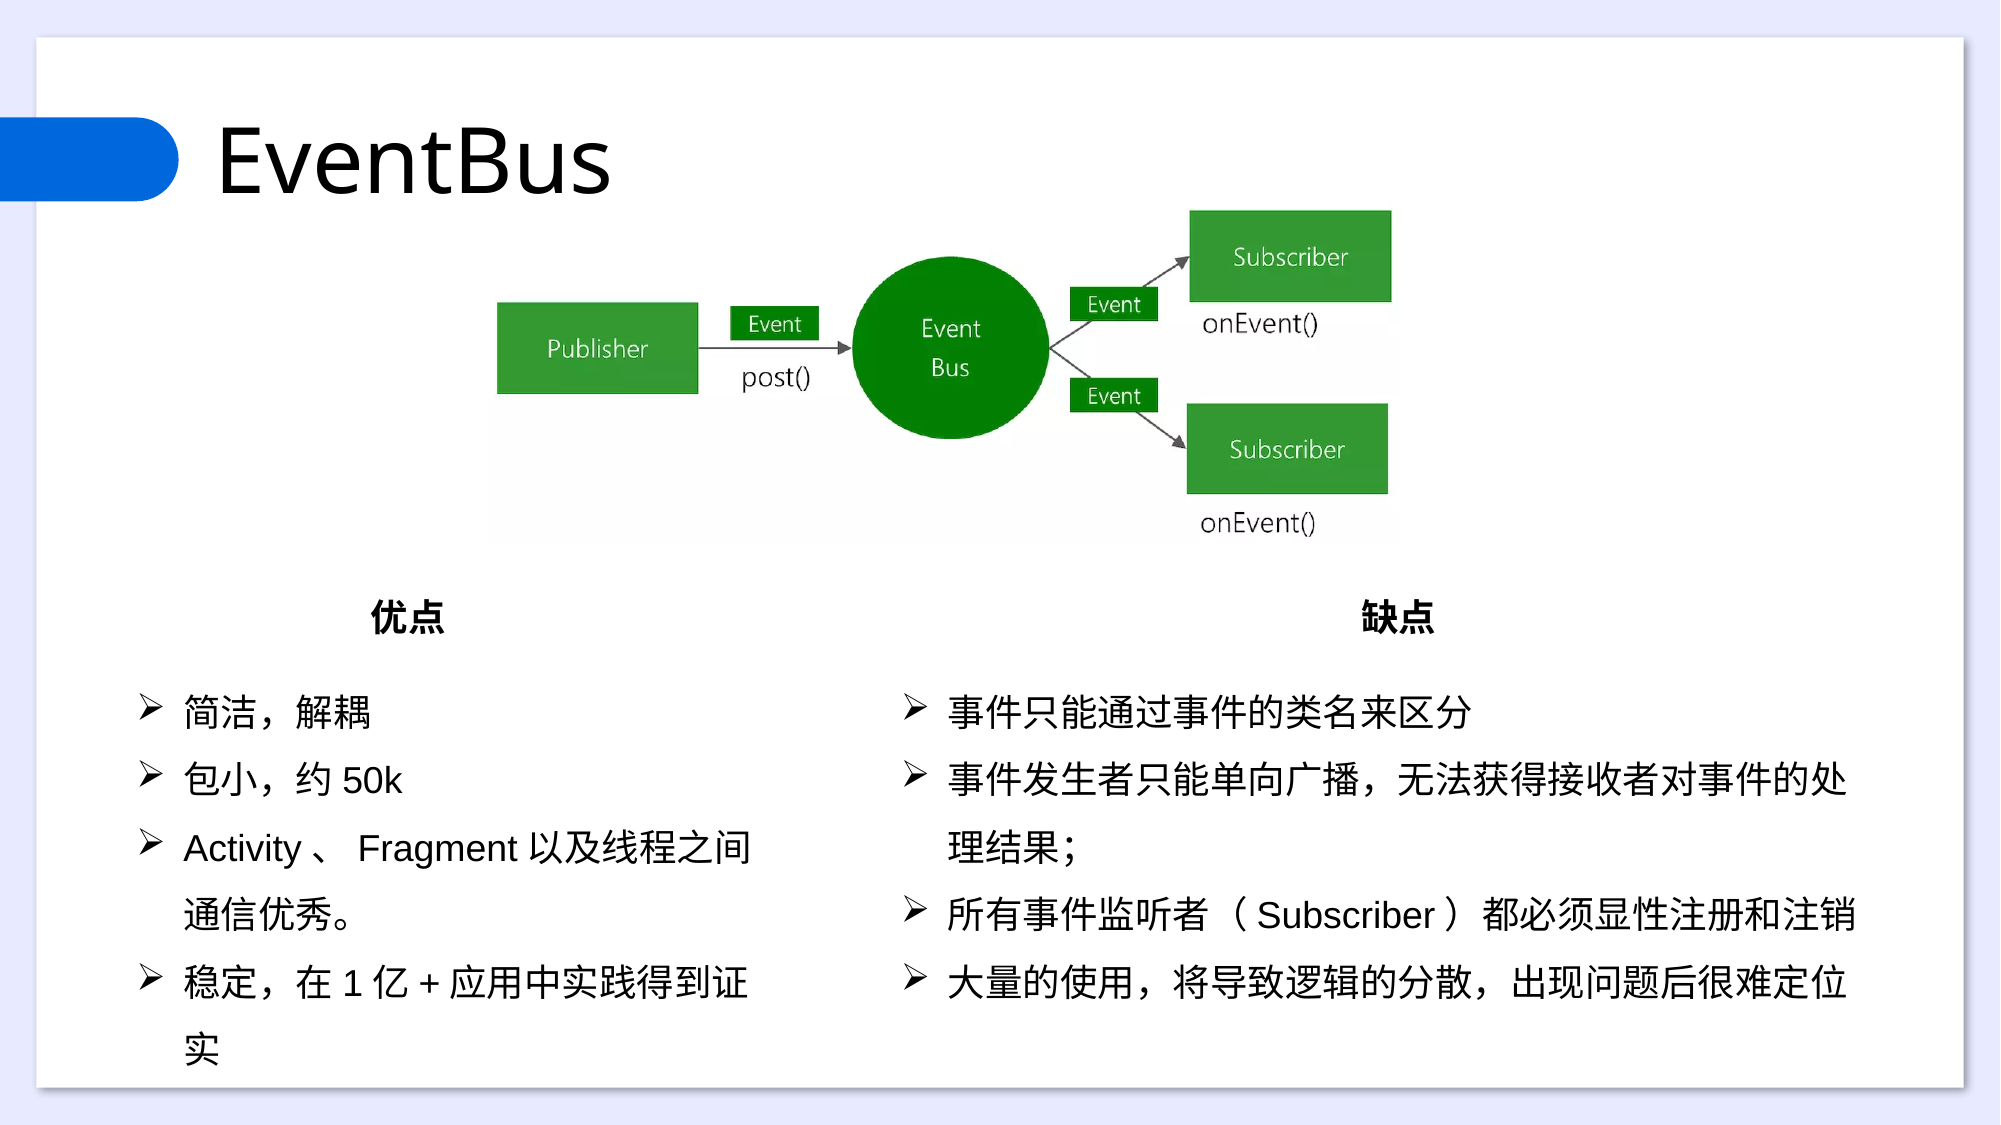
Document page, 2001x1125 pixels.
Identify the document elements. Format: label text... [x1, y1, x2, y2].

text_box 优点 [363, 586, 454, 647]
text_box 事件只能通过事件的类名来区分 事件发生者只能单向广播，无法获得接收者对事件的处理结果； 所有事件监听者（Subscriber）都必须显性注册和注销 大量的使用，将导致逻辑的分散，出现问题后很难定位 [893, 659, 1871, 1012]
picture [488, 202, 1400, 543]
text_box 缺点 [1353, 586, 1445, 647]
text_box [0, 117, 179, 202]
text_box 简洁，解耦 包小，约50k Activity、Fragment以及线程之间通信优秀。 稳定，在1亿+应用中实践得到证实 [128, 658, 781, 1079]
text_box [36, 37, 1964, 1088]
text_box EventBus [207, 106, 1933, 221]
